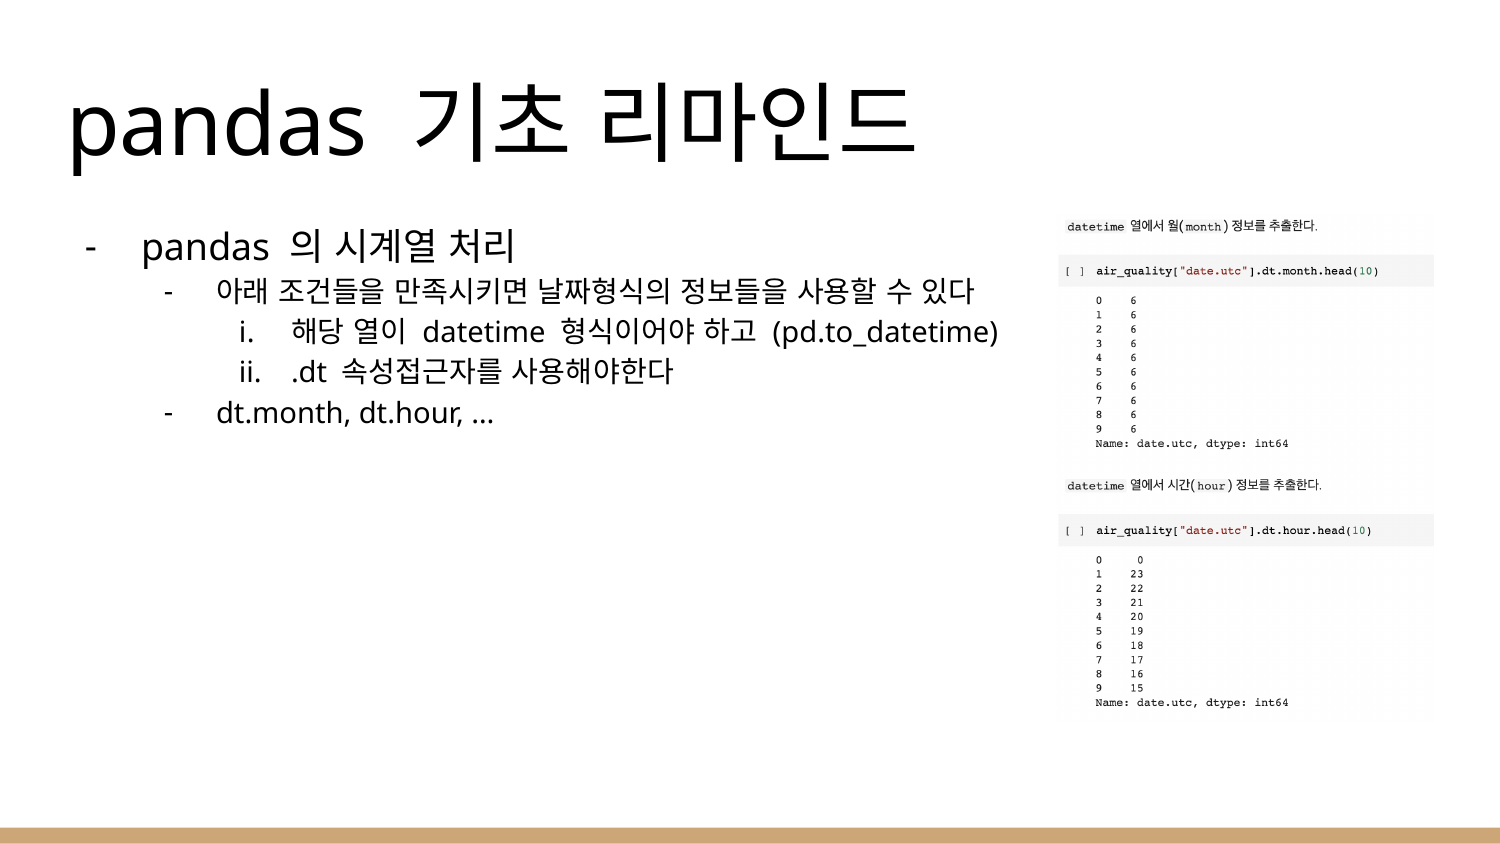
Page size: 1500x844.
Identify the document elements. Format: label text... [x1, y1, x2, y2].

picture [1055, 213, 1434, 723]
list pandas 의 시계열 처리 아래 조건들을 만족시키면 날짜형식의 정보들을 사용할 수 있다 해당 열이 datetime 형식이어야 하고 (pd.to_datetime) .dt 속성접근자를 사용해야한다 dt.month, dt.hour, … [51, 200, 1449, 752]
title pandas 기초 리마인드 [51, 51, 1449, 189]
